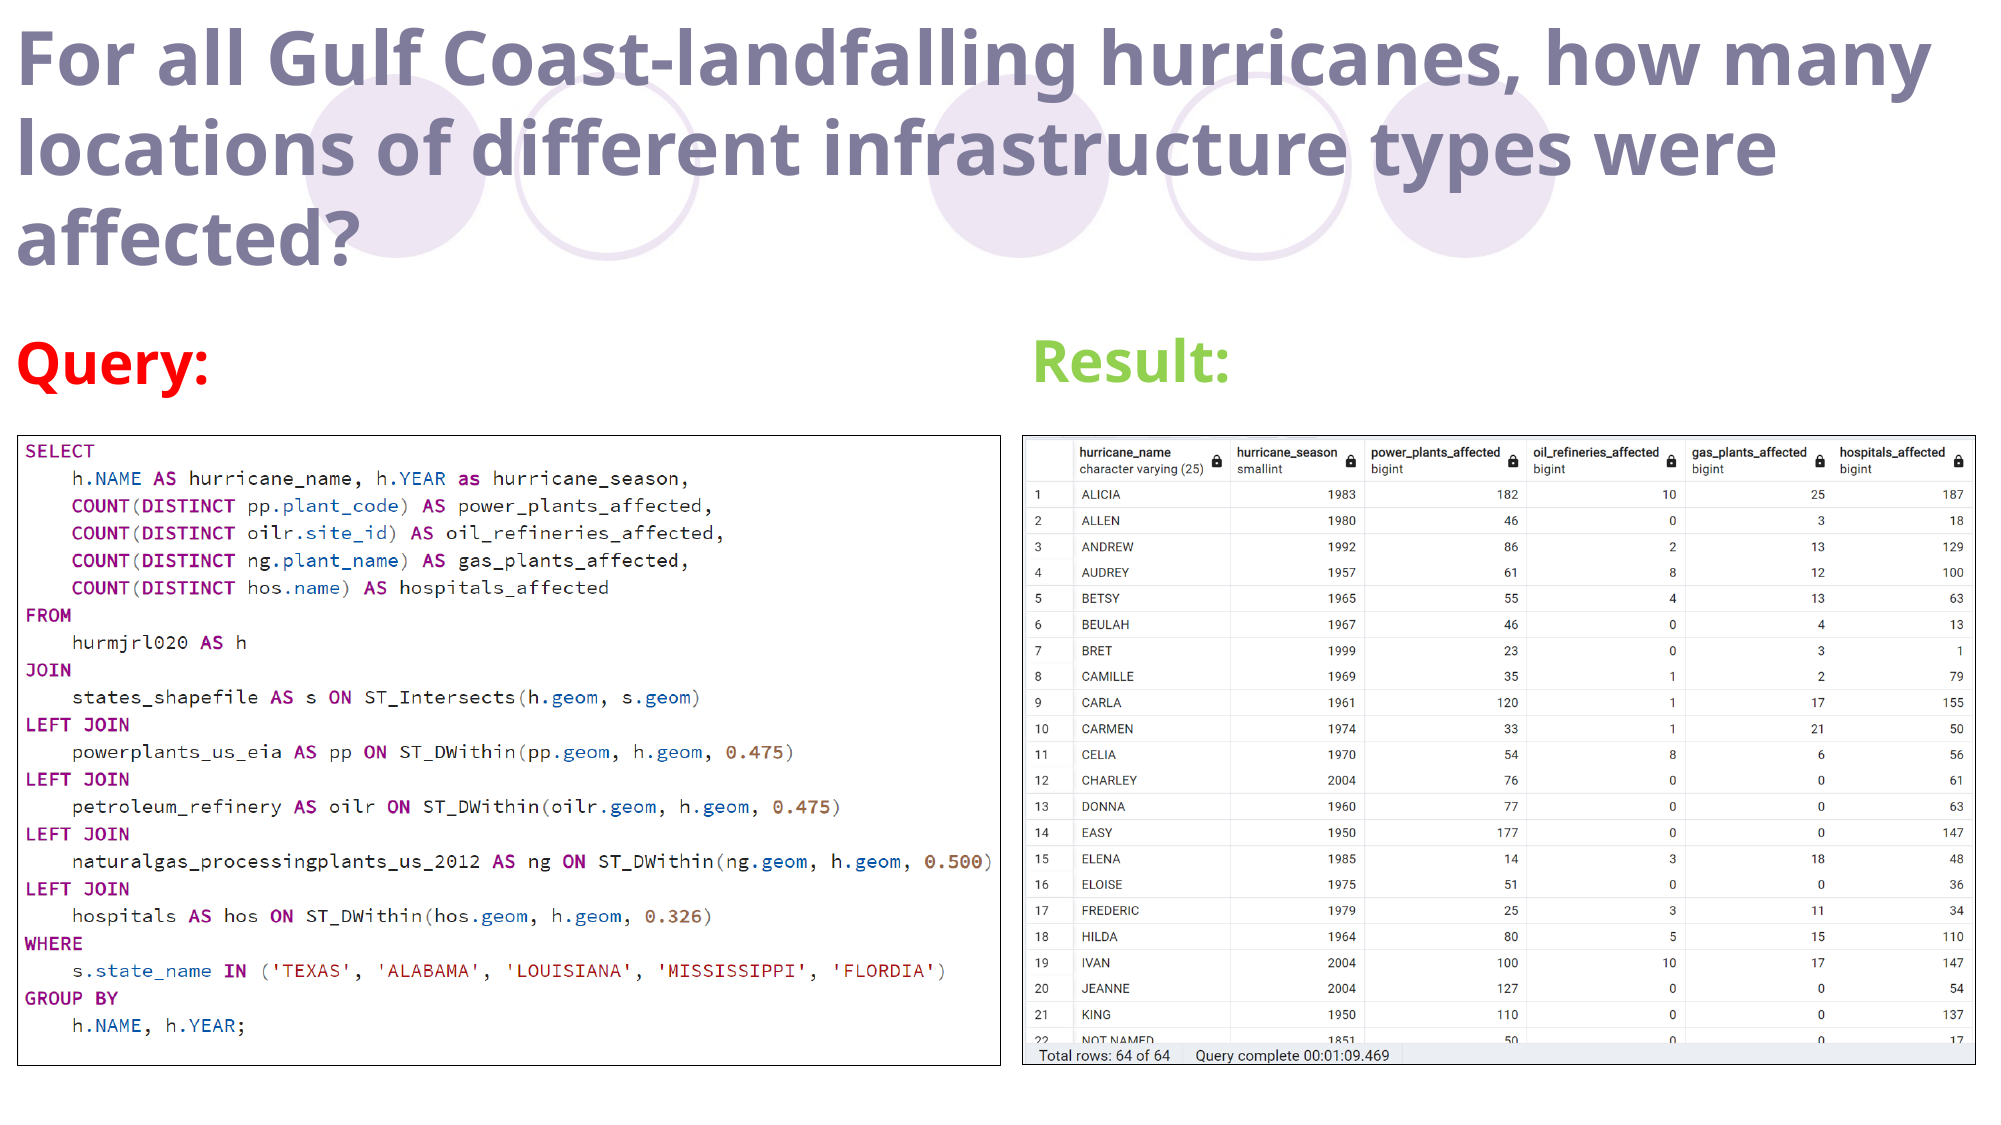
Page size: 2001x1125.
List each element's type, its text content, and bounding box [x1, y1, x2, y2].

text_box Result: [1016, 250, 2000, 468]
title For all Gulf Coast-landfalling hurricanes, how many locations of different infrastructure types were affected? [0, 36, 1989, 251]
picture [1022, 435, 1977, 1065]
text_box SELECT h.NAME AS hurricane_name, h.YEAR as hurricane_season, COUNT(DISTINCT pp.plant_code) AS power_plants_affected, COUNT(DISTINCT oilr.site_id) AS oil_refineries_affected, COUNT(DISTINCT ng.plant_name) AS gas_plants_affected, COUNT(DISTINCT hos.name) AS hospitals_affected FROM hurmjrl020 AS h JOIN states_shapefile AS s ON ST_Intersects(h.geom, s.geom) LEFT JOIN powerplants_us_eia AS pp ON ST_DWithin(pp.geom, h.geom, 0.475) LEFT JOIN petroleum_refinery AS oilr ON ST_DWithin(oilr.geom, h.geom, 0.475) LEFT JOIN naturalgas_processingplants_us_2012 AS ng ON ST_DWithin(ng.geom, h.geom, 0.500) LEFT JOIN hospitals AS hos ON ST_DWithin(hos.geom, h.geom, 0.326) WHERE s.state_name IN ('TEXAS', 'ALABAMA', 'LOUISIANA', 'MISSISSIPPI', 'FLORDIA') GROUP BY h.NAME, h.YEAR; [9, 470, 1010, 1105]
text_box Query: [0, 251, 1022, 470]
picture [17, 435, 1001, 1065]
